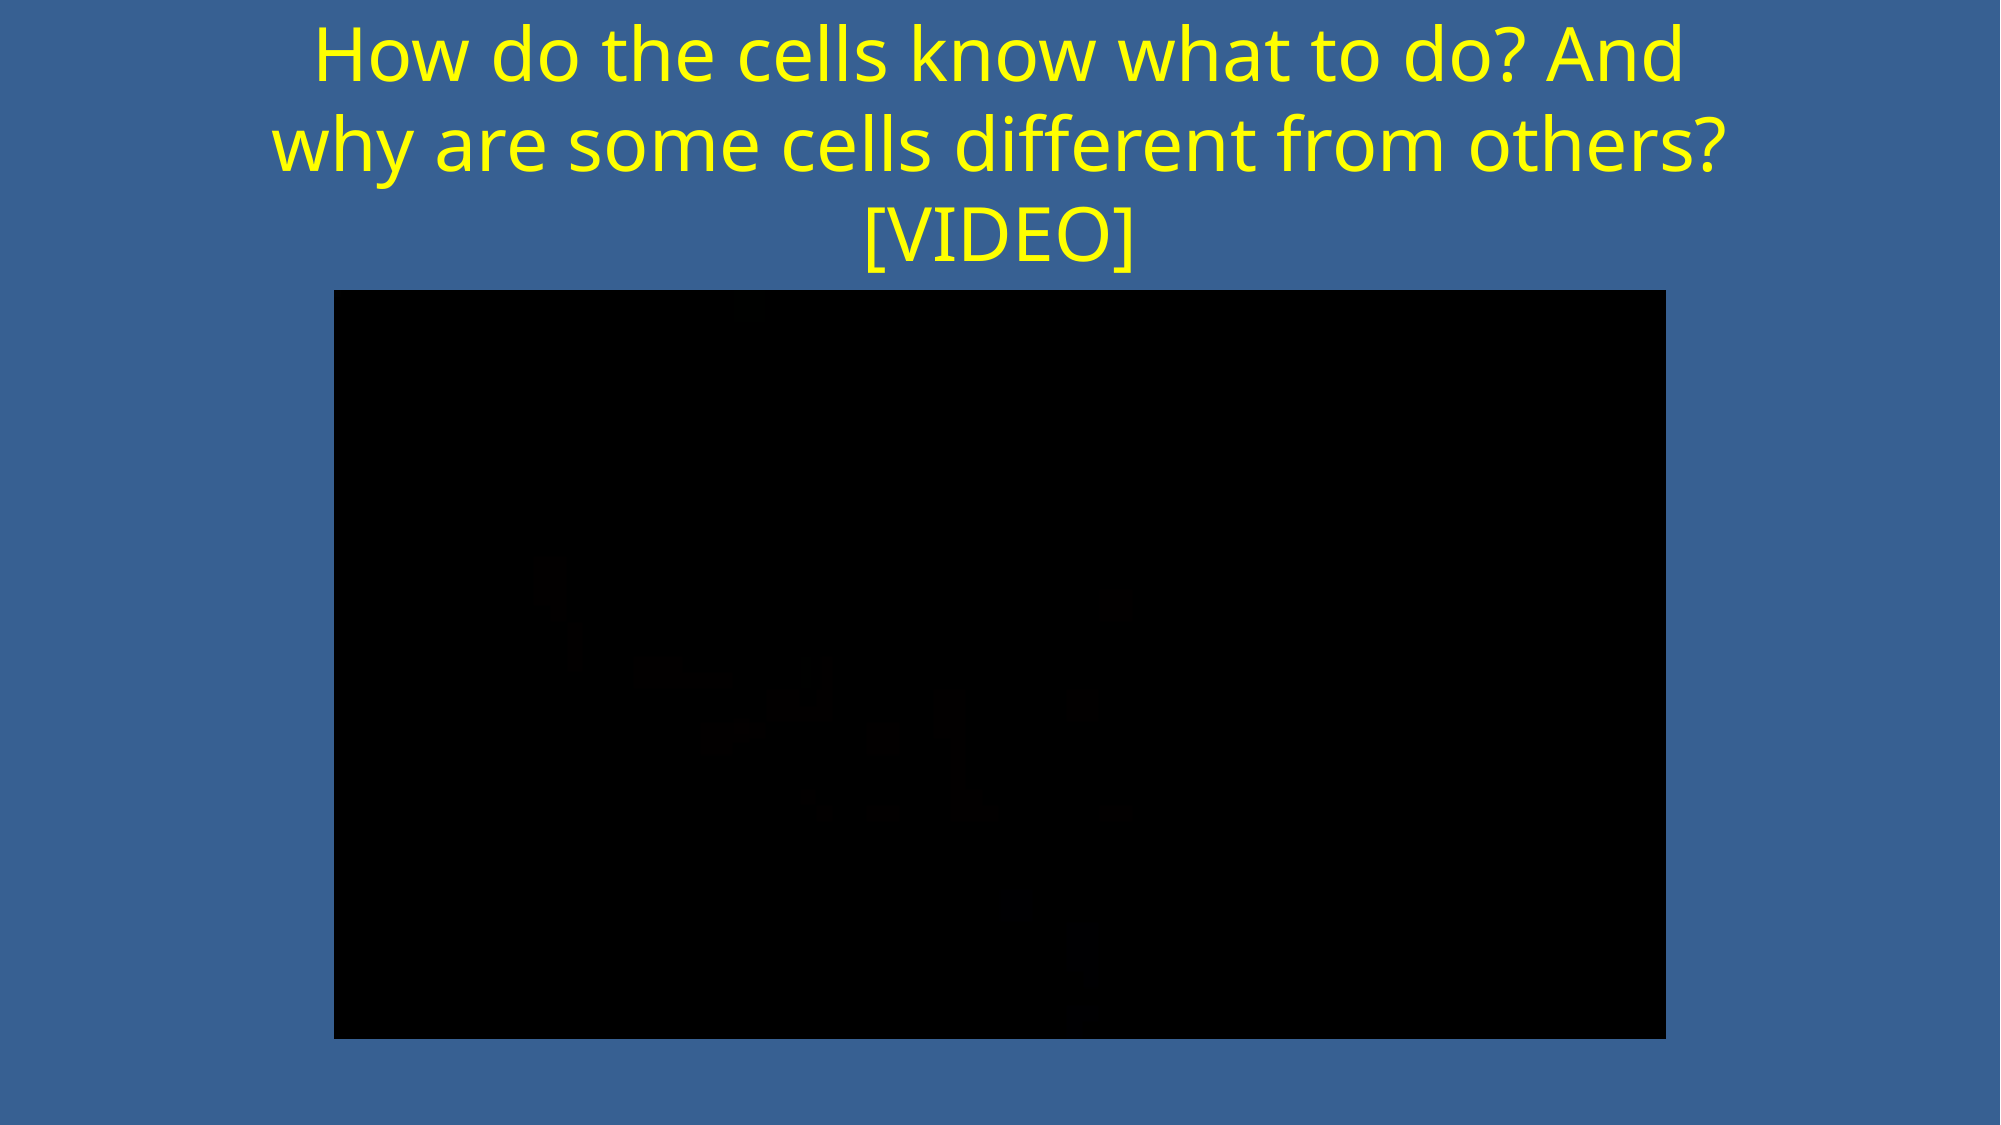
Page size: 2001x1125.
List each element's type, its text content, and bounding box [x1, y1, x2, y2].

list How do the cells know what to do? And why are some cells different from others? [VIDEO] [249, 0, 1750, 350]
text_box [332, 289, 1667, 1040]
